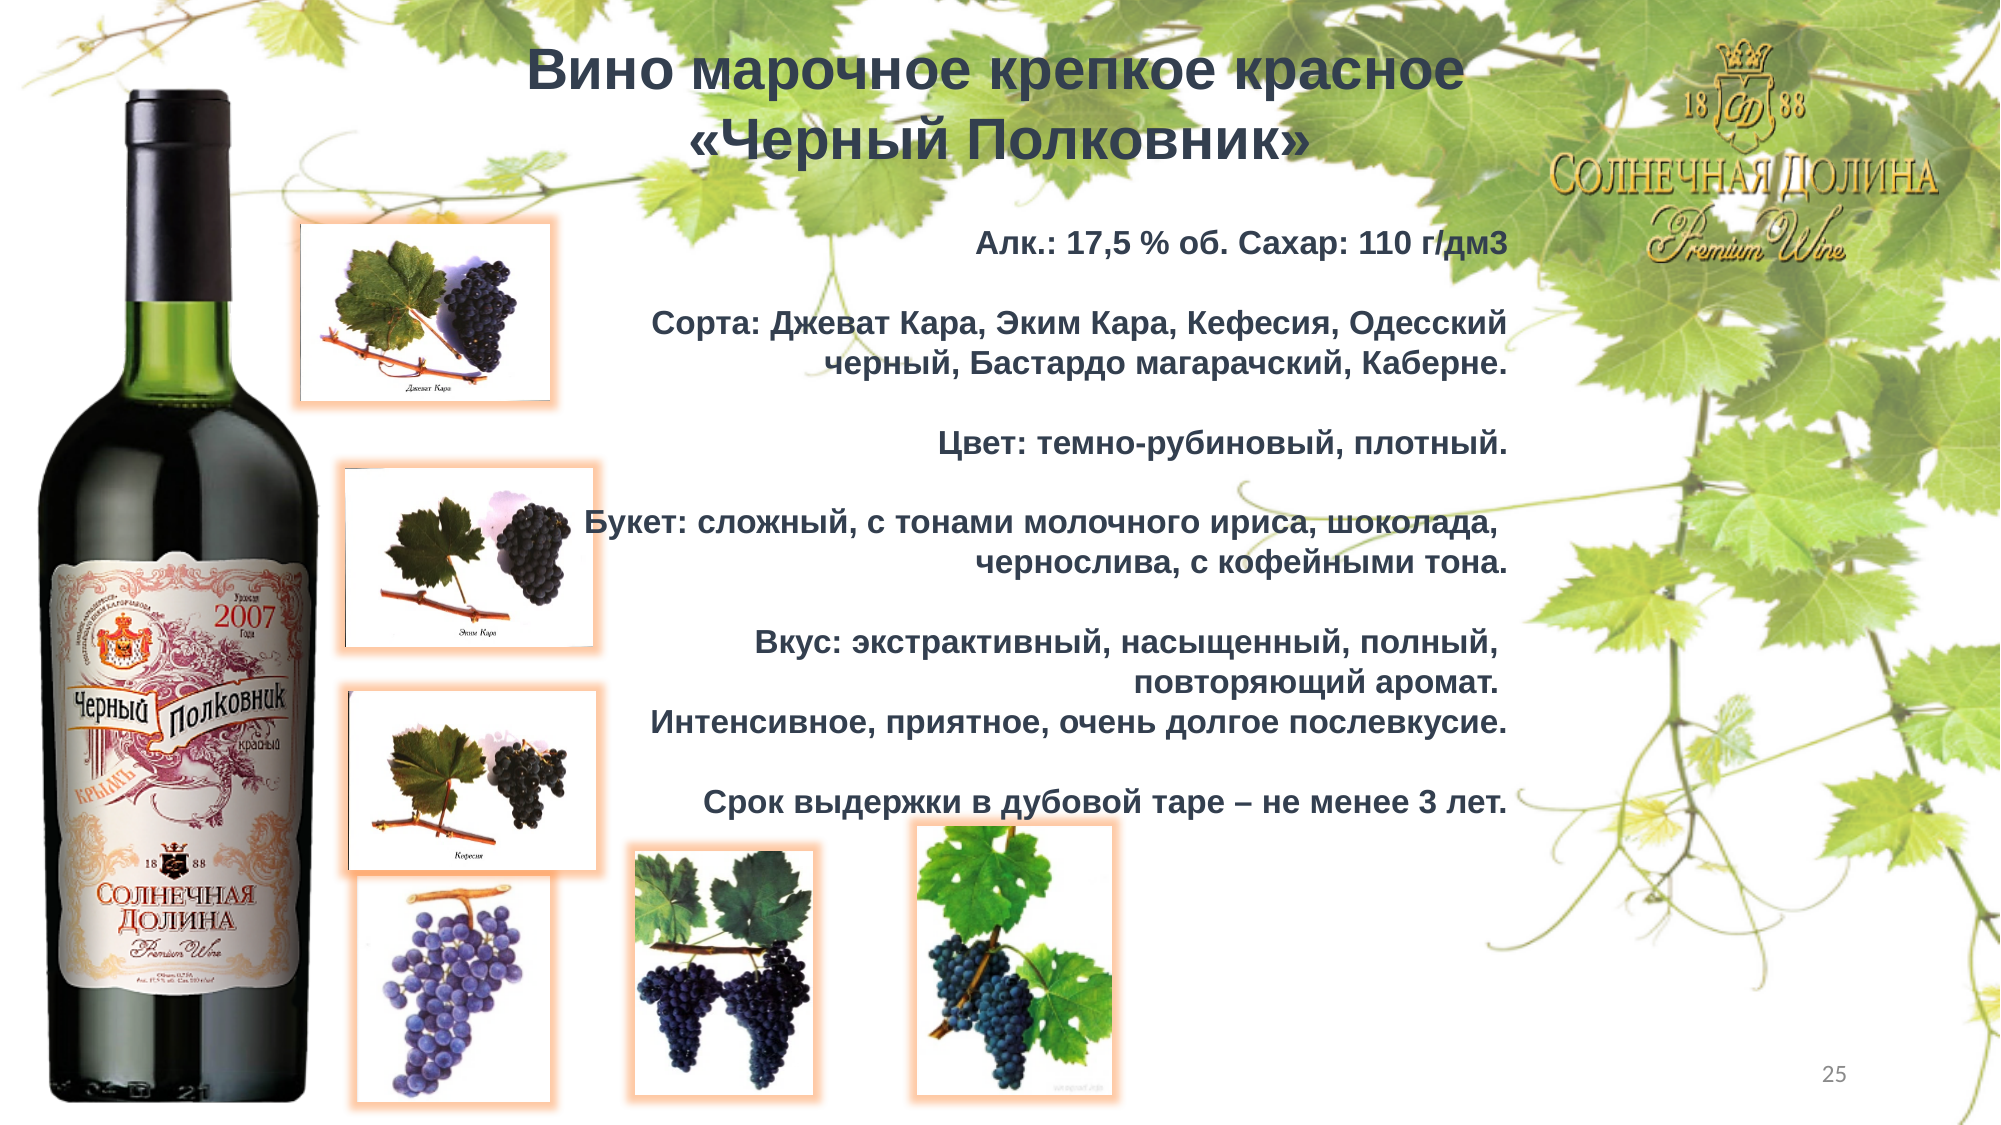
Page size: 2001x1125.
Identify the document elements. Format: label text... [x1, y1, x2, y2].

text_box Вино марочное крепкое красное «Черный Полковник» Алк.: 17,5 % об. Сахар: 110 г/дм3 Сорта: Джеват Кара, Эким Кара, Кефесия, Одесский черный, Бастардо магарачский, Каберне. Цвет: темно-рубиновый, плотный. Букет: сложный, с тонами молочного ириса, шоколада, чернослива, с кофейными тона. Вкус: экстрактивный, насыщенный, полный, повторяющий аромат. Интенсивное, приятное, очень долгое послевкусие. Срок выдержки в дубовой таре – не менее 3 лет. [511, 23, 1524, 873]
picture [1540, 21, 1956, 280]
picture [4, 67, 596, 1125]
picture [917, 826, 1112, 1095]
slide_number 25 [1412, 1042, 1863, 1103]
picture [635, 851, 813, 1095]
